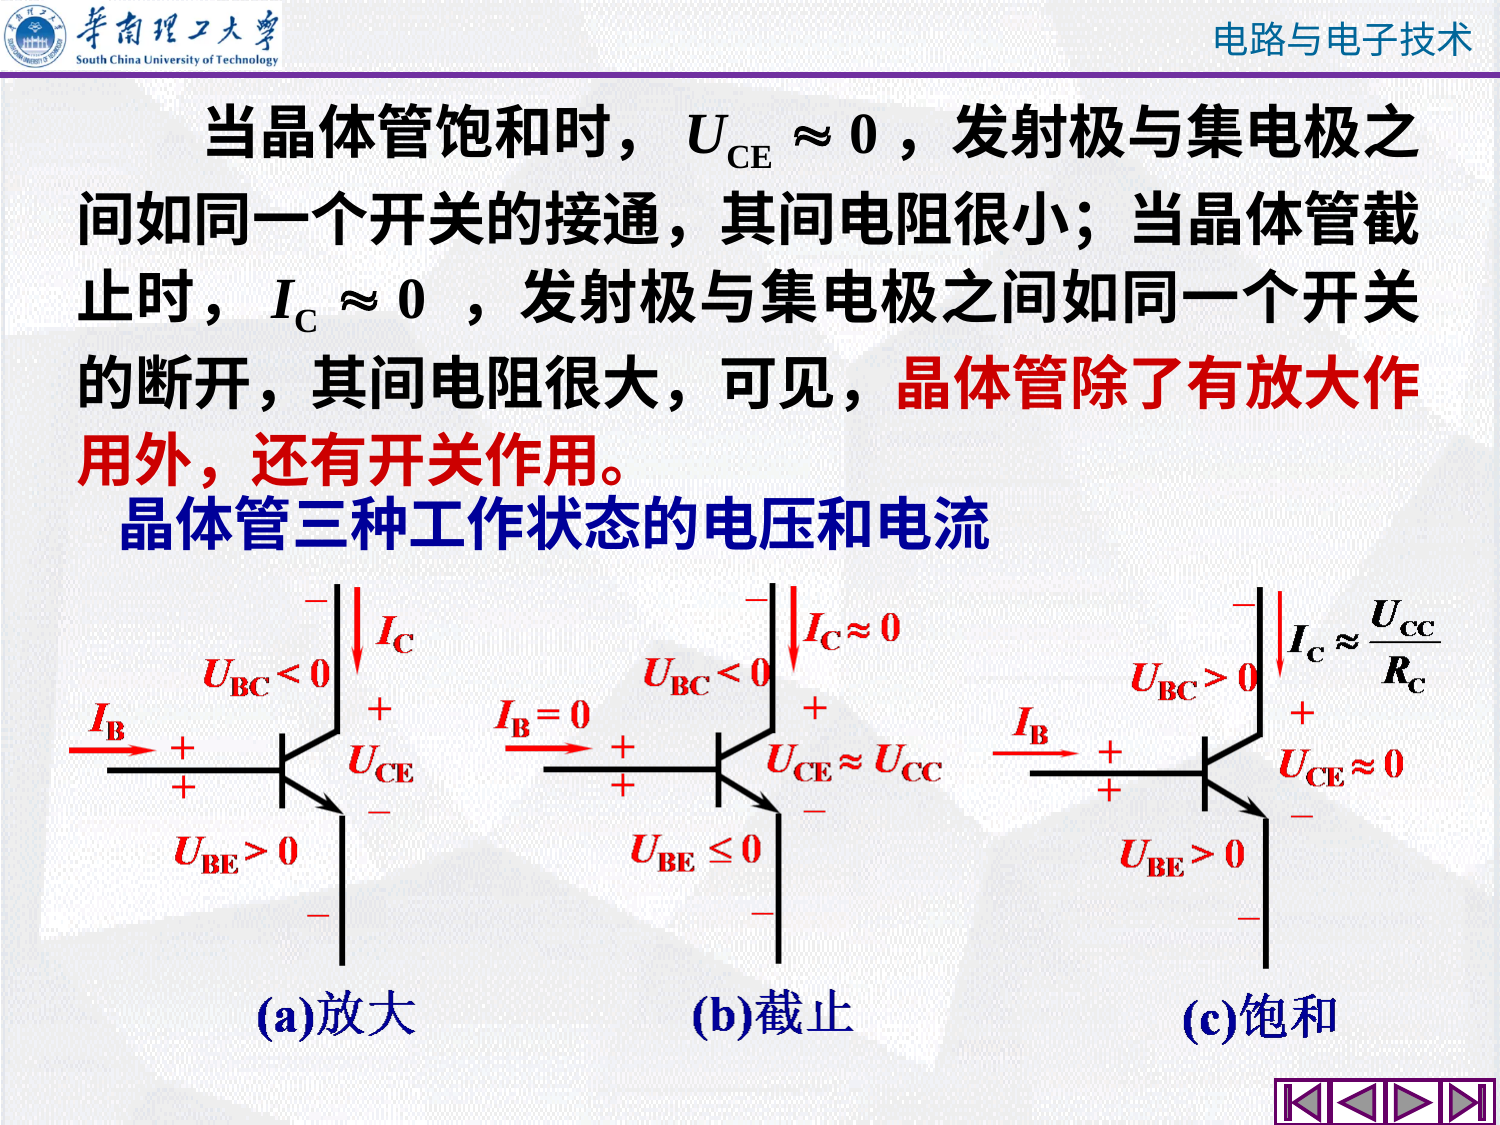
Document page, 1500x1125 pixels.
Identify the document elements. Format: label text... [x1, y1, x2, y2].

picture [1, 0, 1500, 72]
text_box 晶体管三种工作状态的电压和电流 [102, 501, 1007, 556]
text_box 当晶体管饱和时，UCE  0，发射极与集电极之间如同一个开关的接通，其间电阻很小；当晶体管截止时，IC  0 ，发射极与集电极之间如同一个开关的断开，其间电阻很大，可见，晶体管除了有放大作用外，还有开关作用。 [61, 80, 1436, 501]
picture [1, 78, 1500, 1125]
